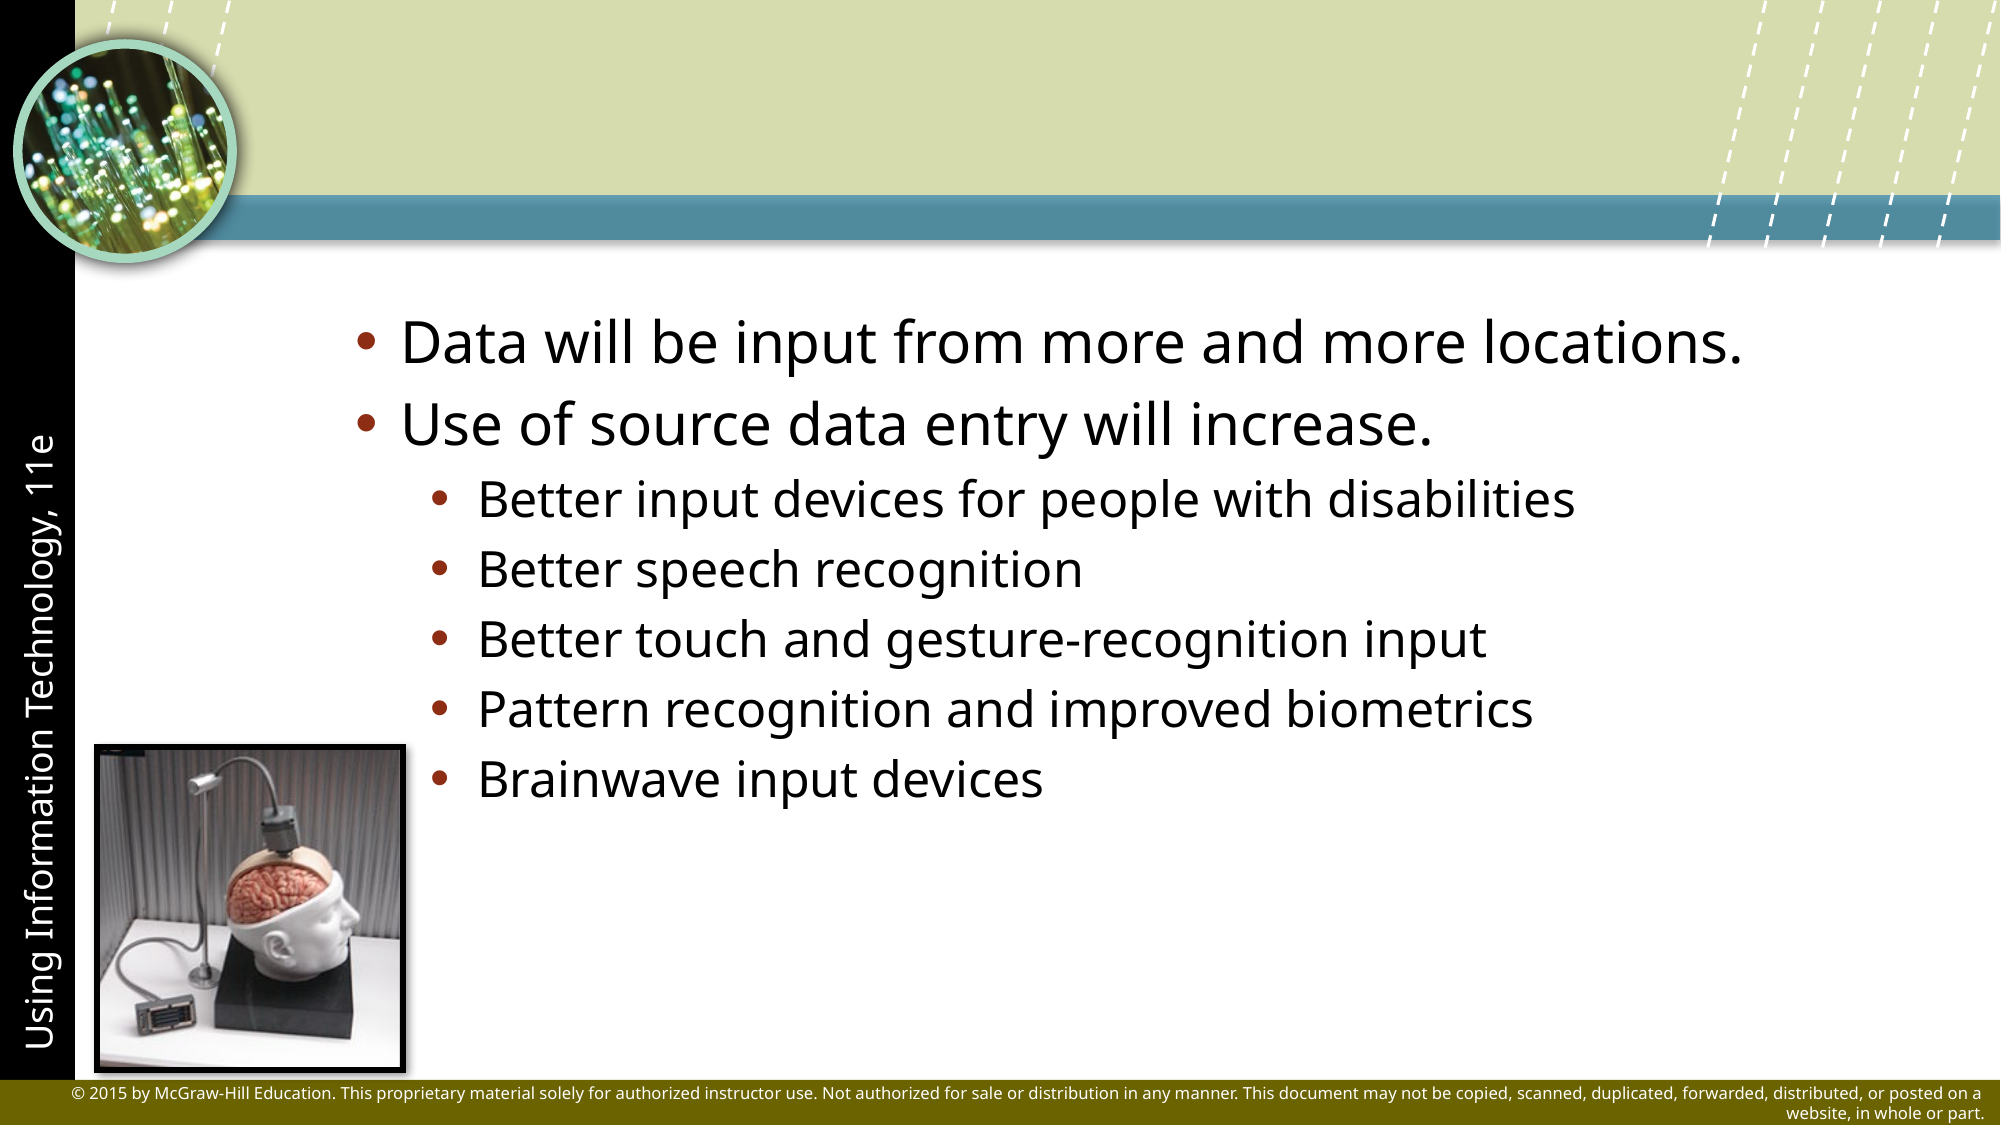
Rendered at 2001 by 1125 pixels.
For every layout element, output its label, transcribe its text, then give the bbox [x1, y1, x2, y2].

list Data will be input from more and more locations. Use of source data entry will increase. Better input devices for people with disabilities Better speech recognition Better touch and gesture-recognition input Pattern recognition and improved biometrics Brainwave input devices [340, 298, 1900, 1005]
picture [99, 749, 400, 1068]
picture [23, 49, 227, 253]
